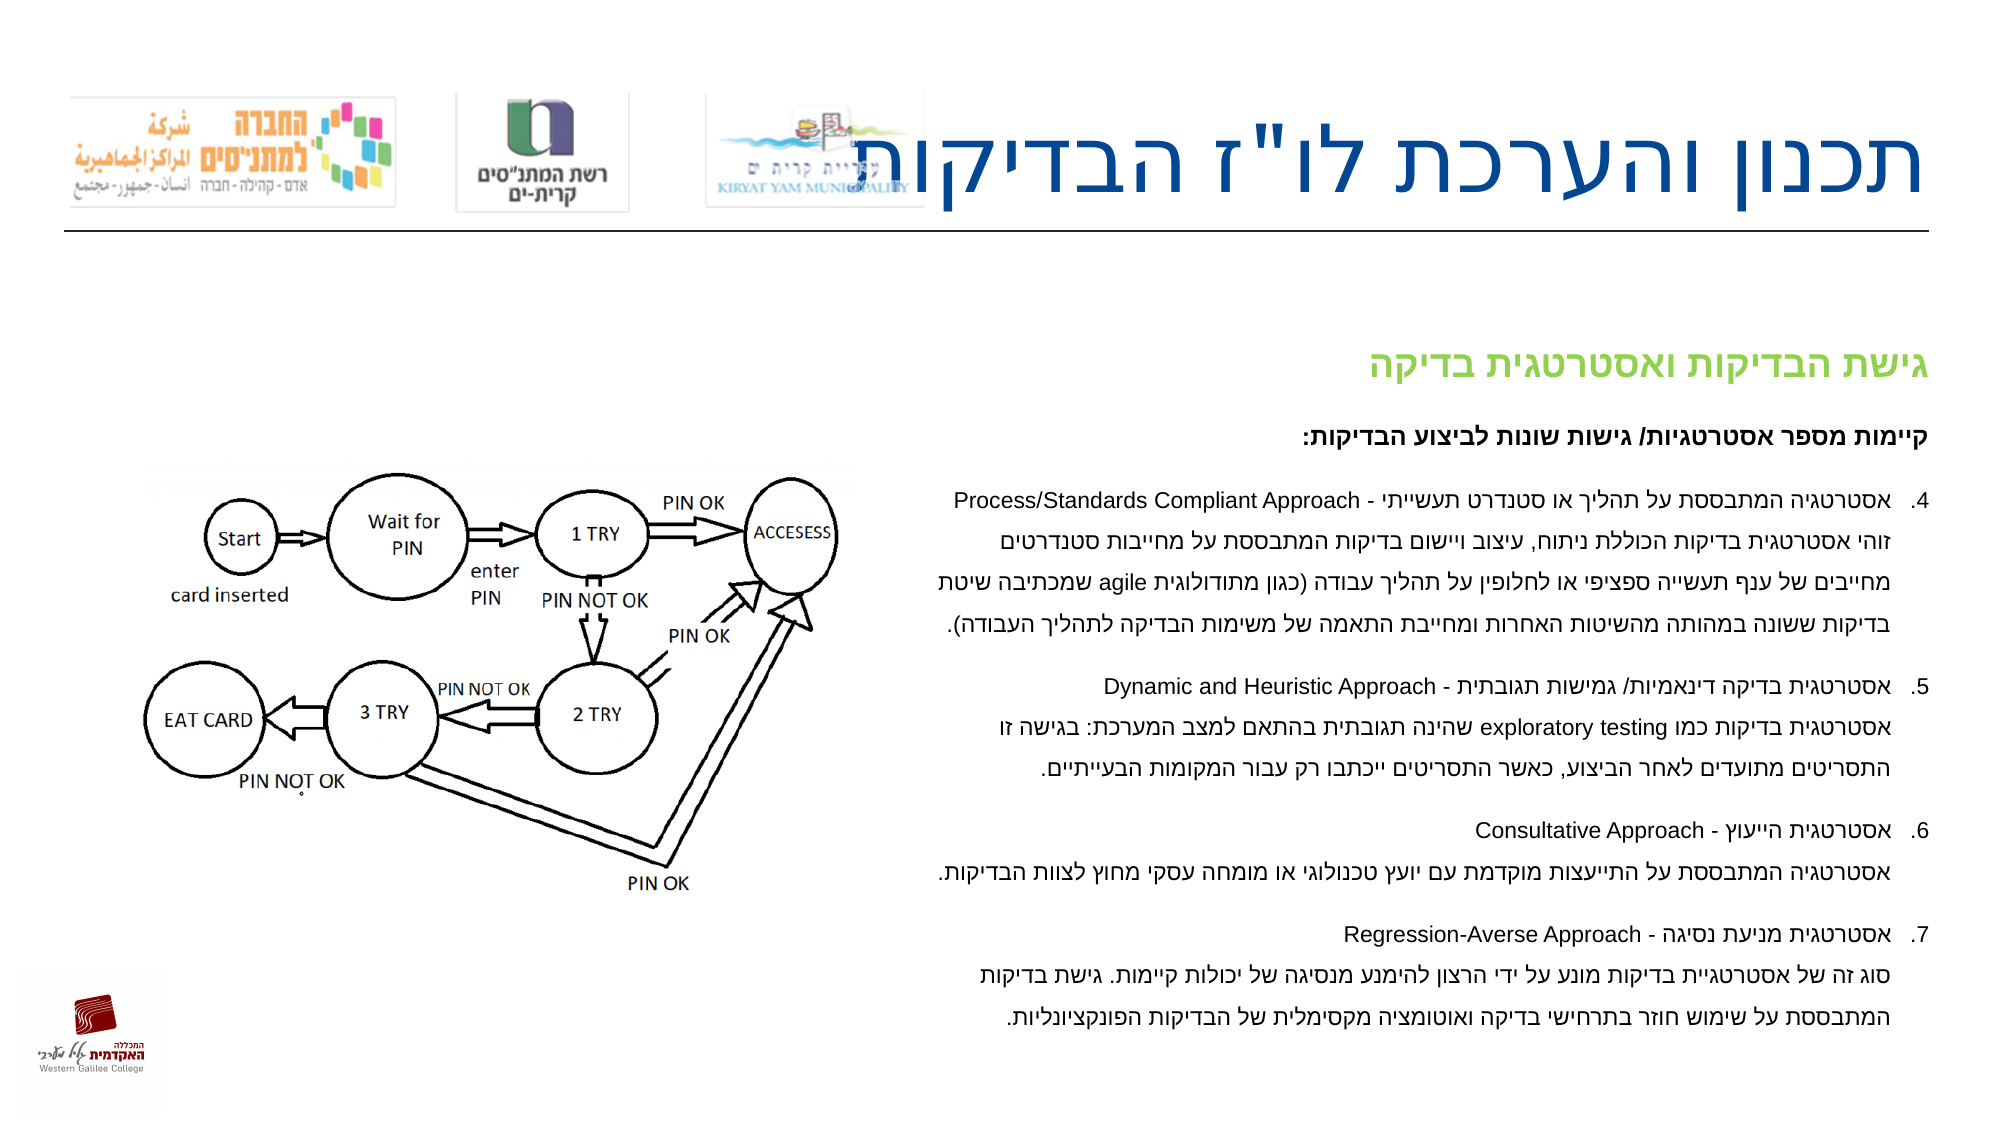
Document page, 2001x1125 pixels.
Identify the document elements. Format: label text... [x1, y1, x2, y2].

title תכנון והערכת לו"ז הבדיקות [64, 55, 1930, 221]
text_box גישת הבדיקות ואסטרטגית בדיקה קיימות מספר אסטרטגיות/ גישות שונות לביצוע הבדיקות: אסטרטגיה המתבססת על תהליך או סטנדרט תעשייתי - Process/Standards Compliant Approach זוהי אסטרטגית בדיקות הכוללת ניתוח, עיצוב ויישום בדיקות המתבססת על מחייבות סטנדרטים מחייבים של ענף תעשייה ספציפי או לחלופין על תהליך עבודה (כגון מתודולוגית agile שמכתיבה שיטת בדיקות ששונה במהותה מהשיטות האחרות ומחייבת התאמה של משימות הבדיקה לתהליך העבודה). אסטרטגית בדיקה דינאמיות/ גמישות תגובתית - Dynamic and Heuristic Approach אסטרטגית בדיקות כמו exploratory testing שהינה תגובתית בהתאם למצב המערכת: בגישה זו התסריטים מתועדים לאחר הביצוע, כאשר התסריטים ייכתבו רק עבור המקומות הבעייתיים. אסטרטגית הייעוץ - Consultative Approach אסטרטגיה המתבססת על התייעצות מוקדמת עם יועץ טכנולוגי או מומחה עסקי מחוץ לצוות הבדיקות. אסטרטגית מניעת נסיגה - Regression-Averse Approach סוג זה של אסטרטגיית בדיקות מונע על ידי הרצון להימנע מנסיגה של יכולות קיימות. גישת בדיקות המתבססת על שימוש חוזר בתרחישי בדיקה ואוטומציה מקסימלית של הבדיקות הפונקציונליות. [924, 309, 1930, 1043]
picture [70, 93, 925, 213]
picture [18, 970, 164, 1116]
picture [129, 457, 866, 895]
